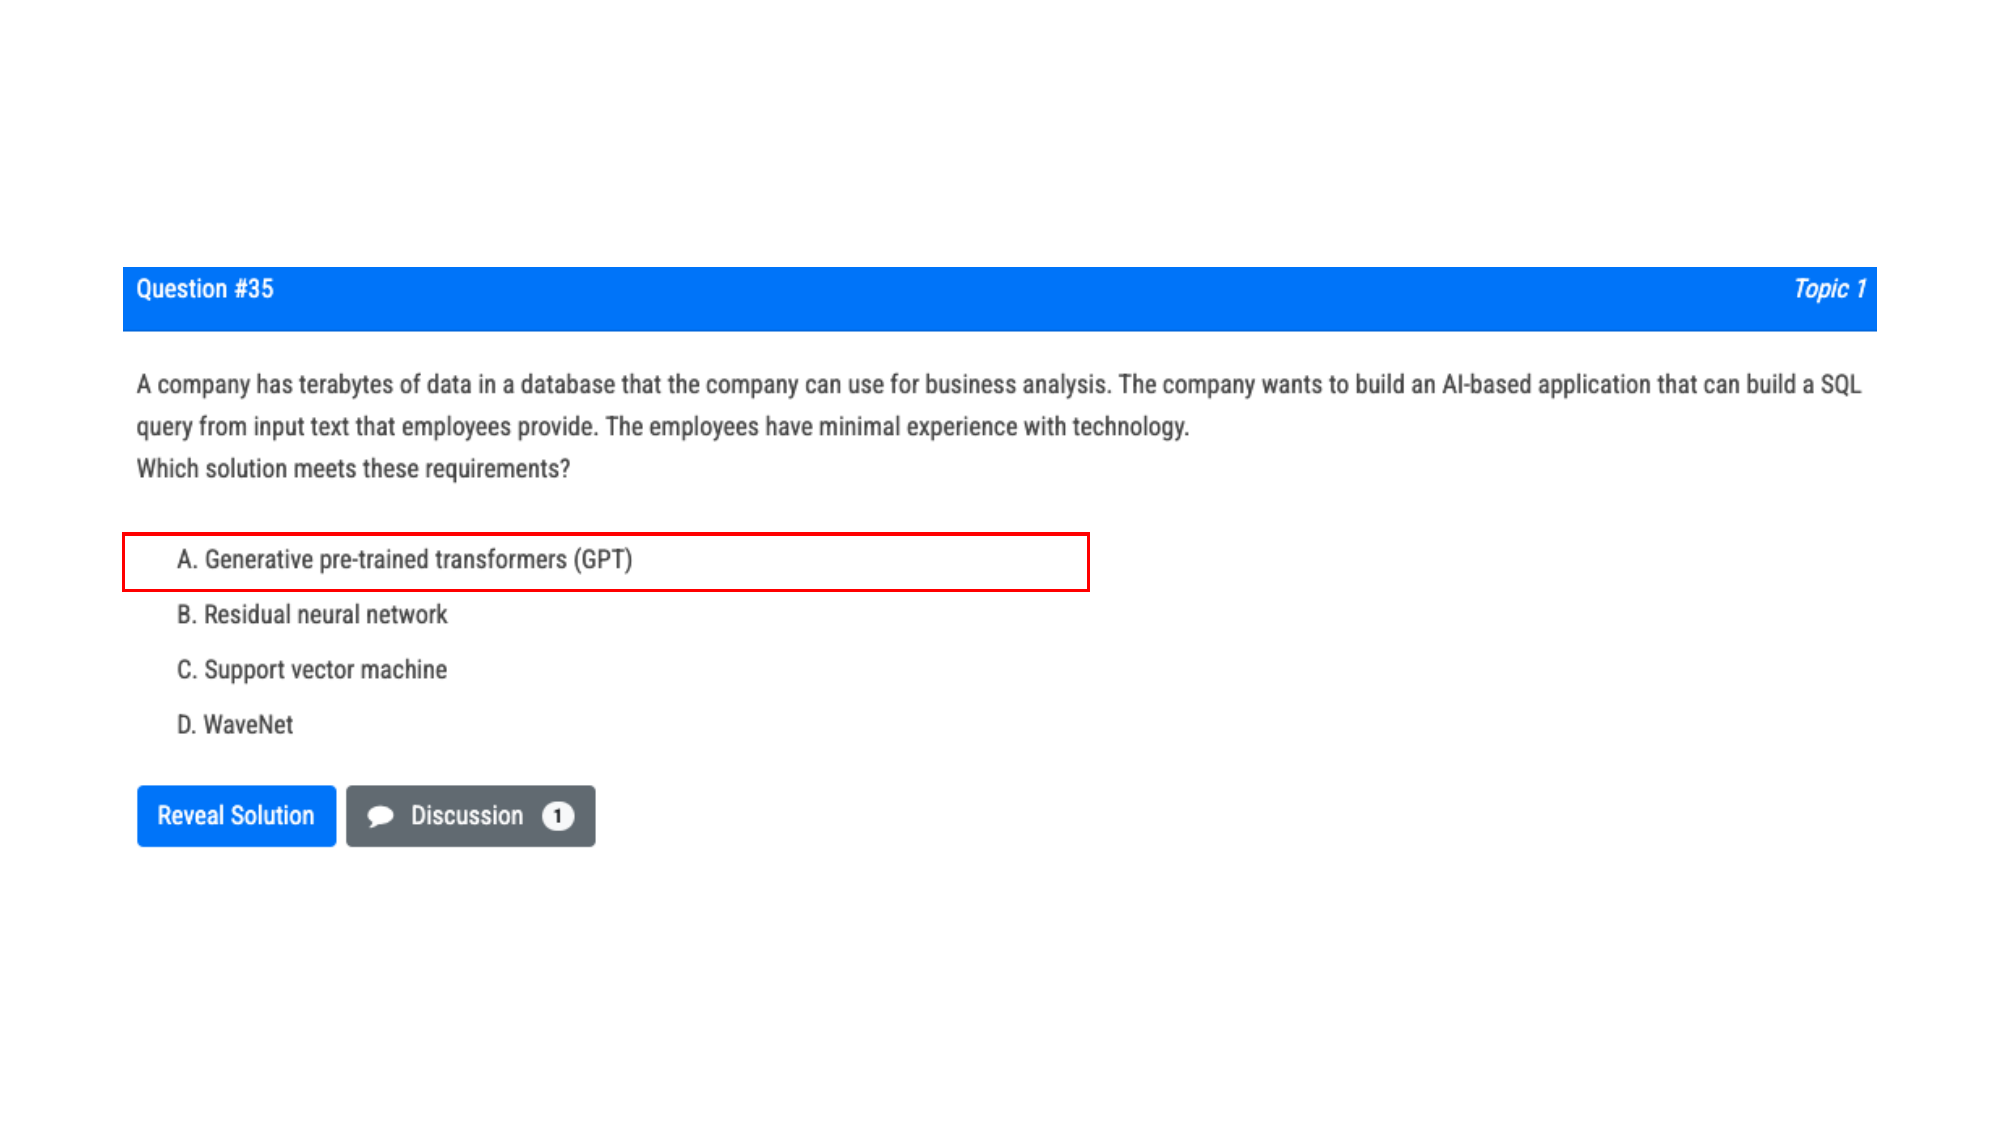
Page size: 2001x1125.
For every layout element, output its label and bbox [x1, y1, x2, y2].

picture [122, 267, 1877, 858]
